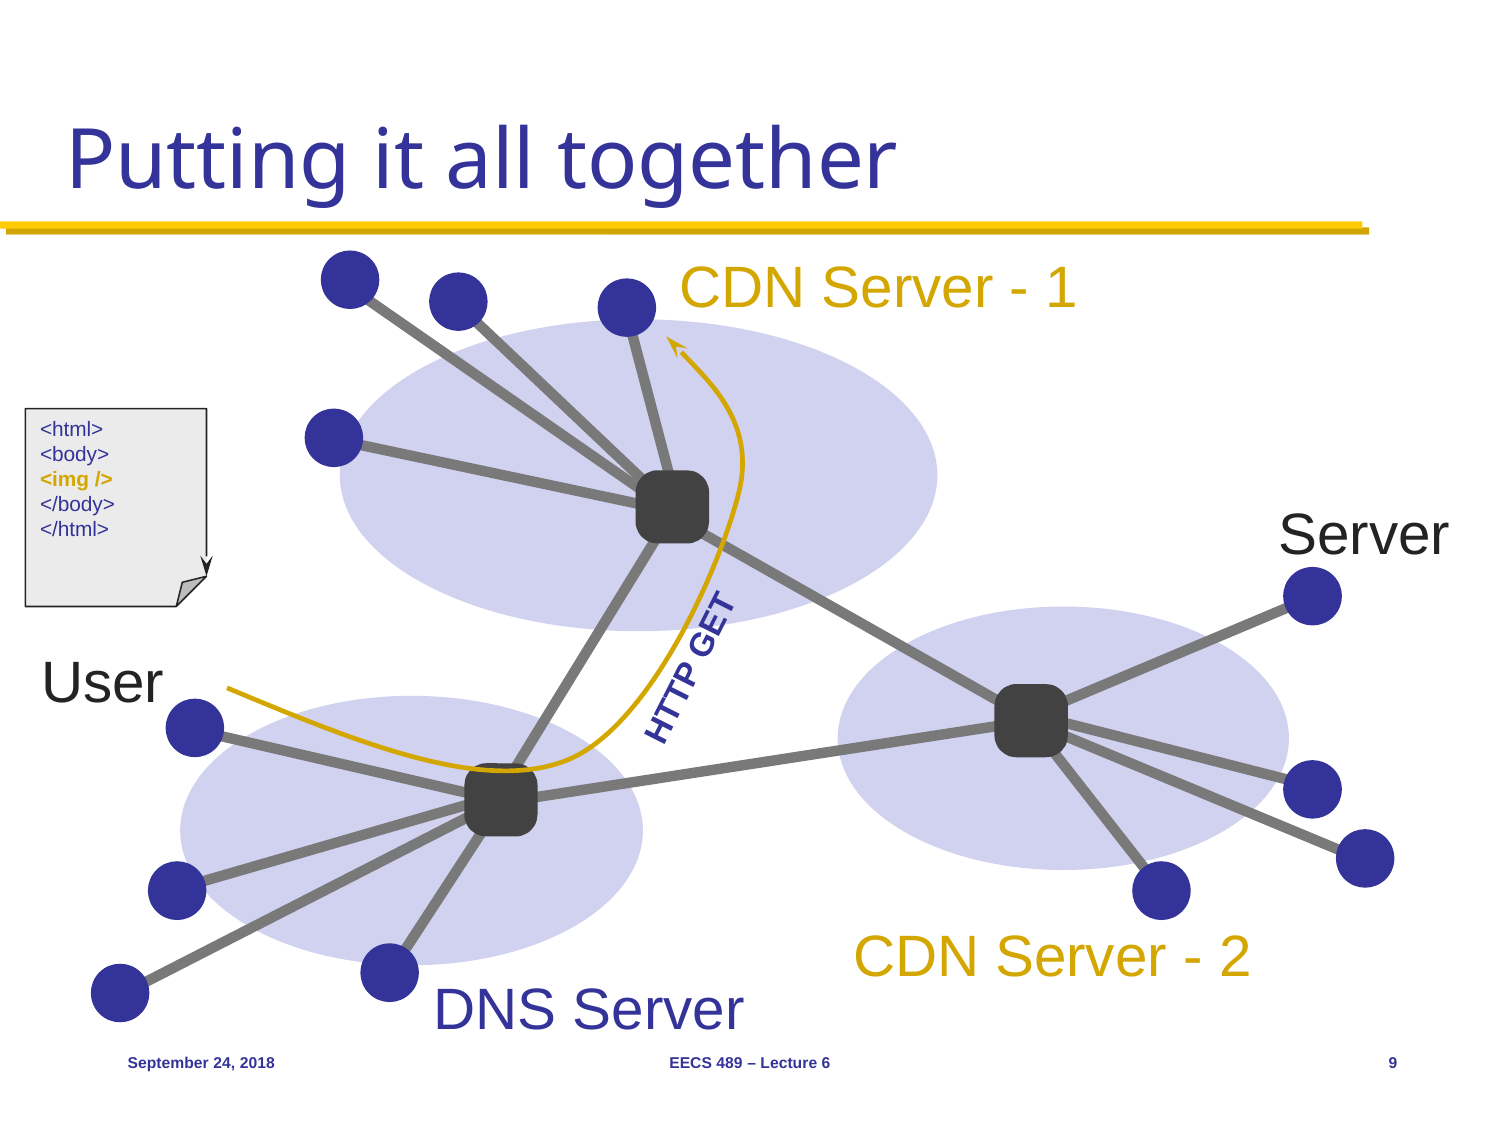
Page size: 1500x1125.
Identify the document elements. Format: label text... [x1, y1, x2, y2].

text_box <html> <body> <img /> </body> </html> [25, 408, 213, 607]
text_box [147, 861, 207, 921]
text_box [1335, 829, 1395, 888]
text_box [1283, 574, 1342, 626]
text_box [597, 278, 657, 337]
text_box DNS Server [419, 963, 760, 1049]
text_box [165, 698, 225, 758]
text_box [429, 272, 488, 331]
text_box [180, 715, 643, 965]
text_box [227, 336, 743, 771]
slide_number 9 [1312, 1024, 1413, 1101]
text_box CDN Server - 2 [838, 910, 1267, 995]
text_box [339, 319, 938, 622]
text_box [837, 606, 1289, 871]
text_box Server [1263, 489, 1466, 574]
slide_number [112, 1024, 426, 1101]
text_box [464, 769, 538, 837]
text_box [90, 963, 150, 1023]
footer EECS 489 – Lecture 6 [512, 1024, 988, 1101]
text_box HTTP GET [620, 568, 757, 767]
text_box [320, 250, 380, 310]
text_box [304, 408, 364, 468]
text_box [1283, 760, 1342, 819]
text_box User [26, 636, 180, 722]
text_box CDN Server - 1 [664, 242, 1094, 327]
title Putting it all together [49, 24, 1451, 213]
text_box [1132, 861, 1191, 910]
text_box [360, 943, 419, 1003]
text_box [994, 684, 1068, 758]
